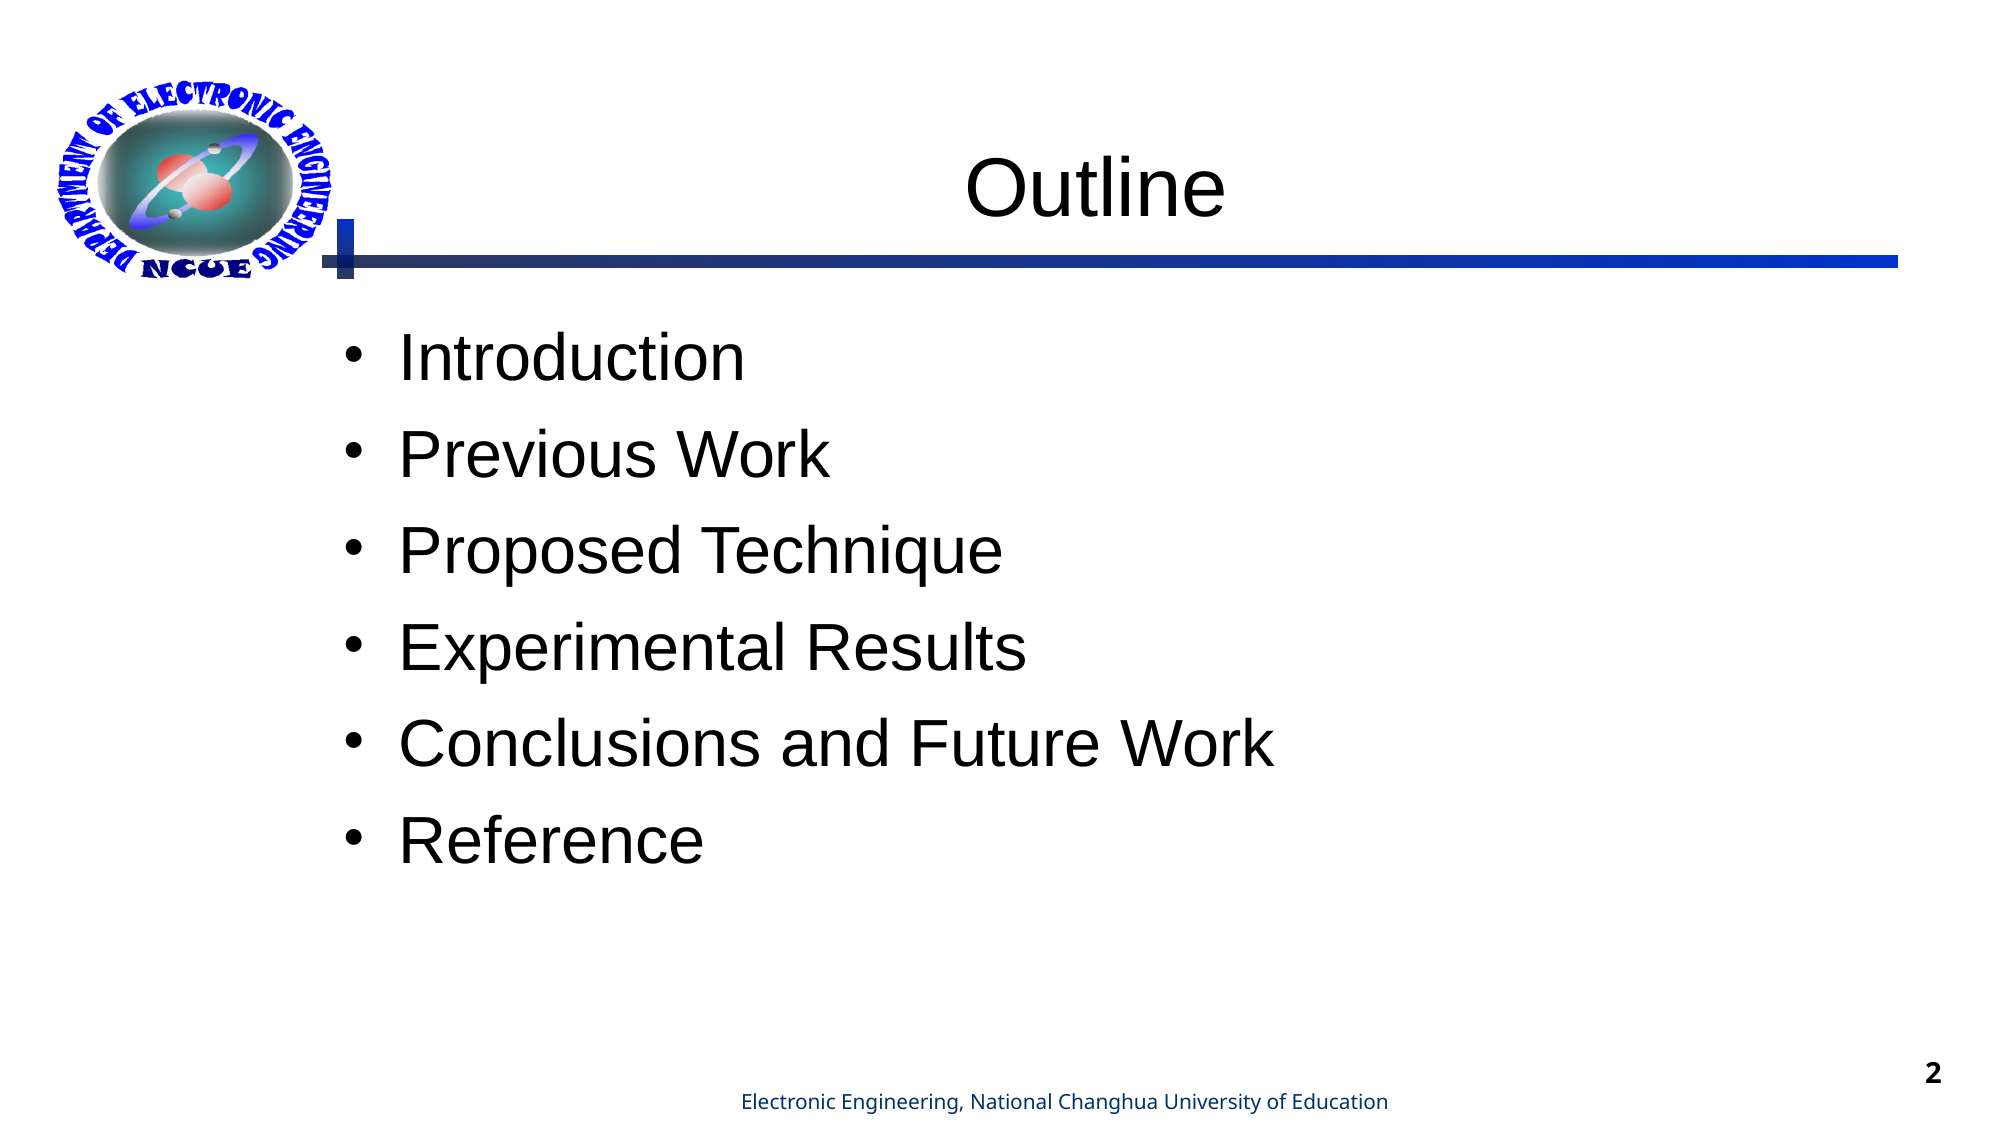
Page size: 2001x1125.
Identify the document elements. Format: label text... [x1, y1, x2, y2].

list Introduction Previous Work Proposed Technique Experimental Results Conclusions and Future Work Reference [327, 306, 1773, 943]
footer Electronic Engineering, National Changhua University of Education [275, 1081, 1849, 1121]
title Outline [649, 85, 1475, 281]
slide_number 2 [1906, 1027, 1957, 1102]
picture [54, 78, 334, 291]
